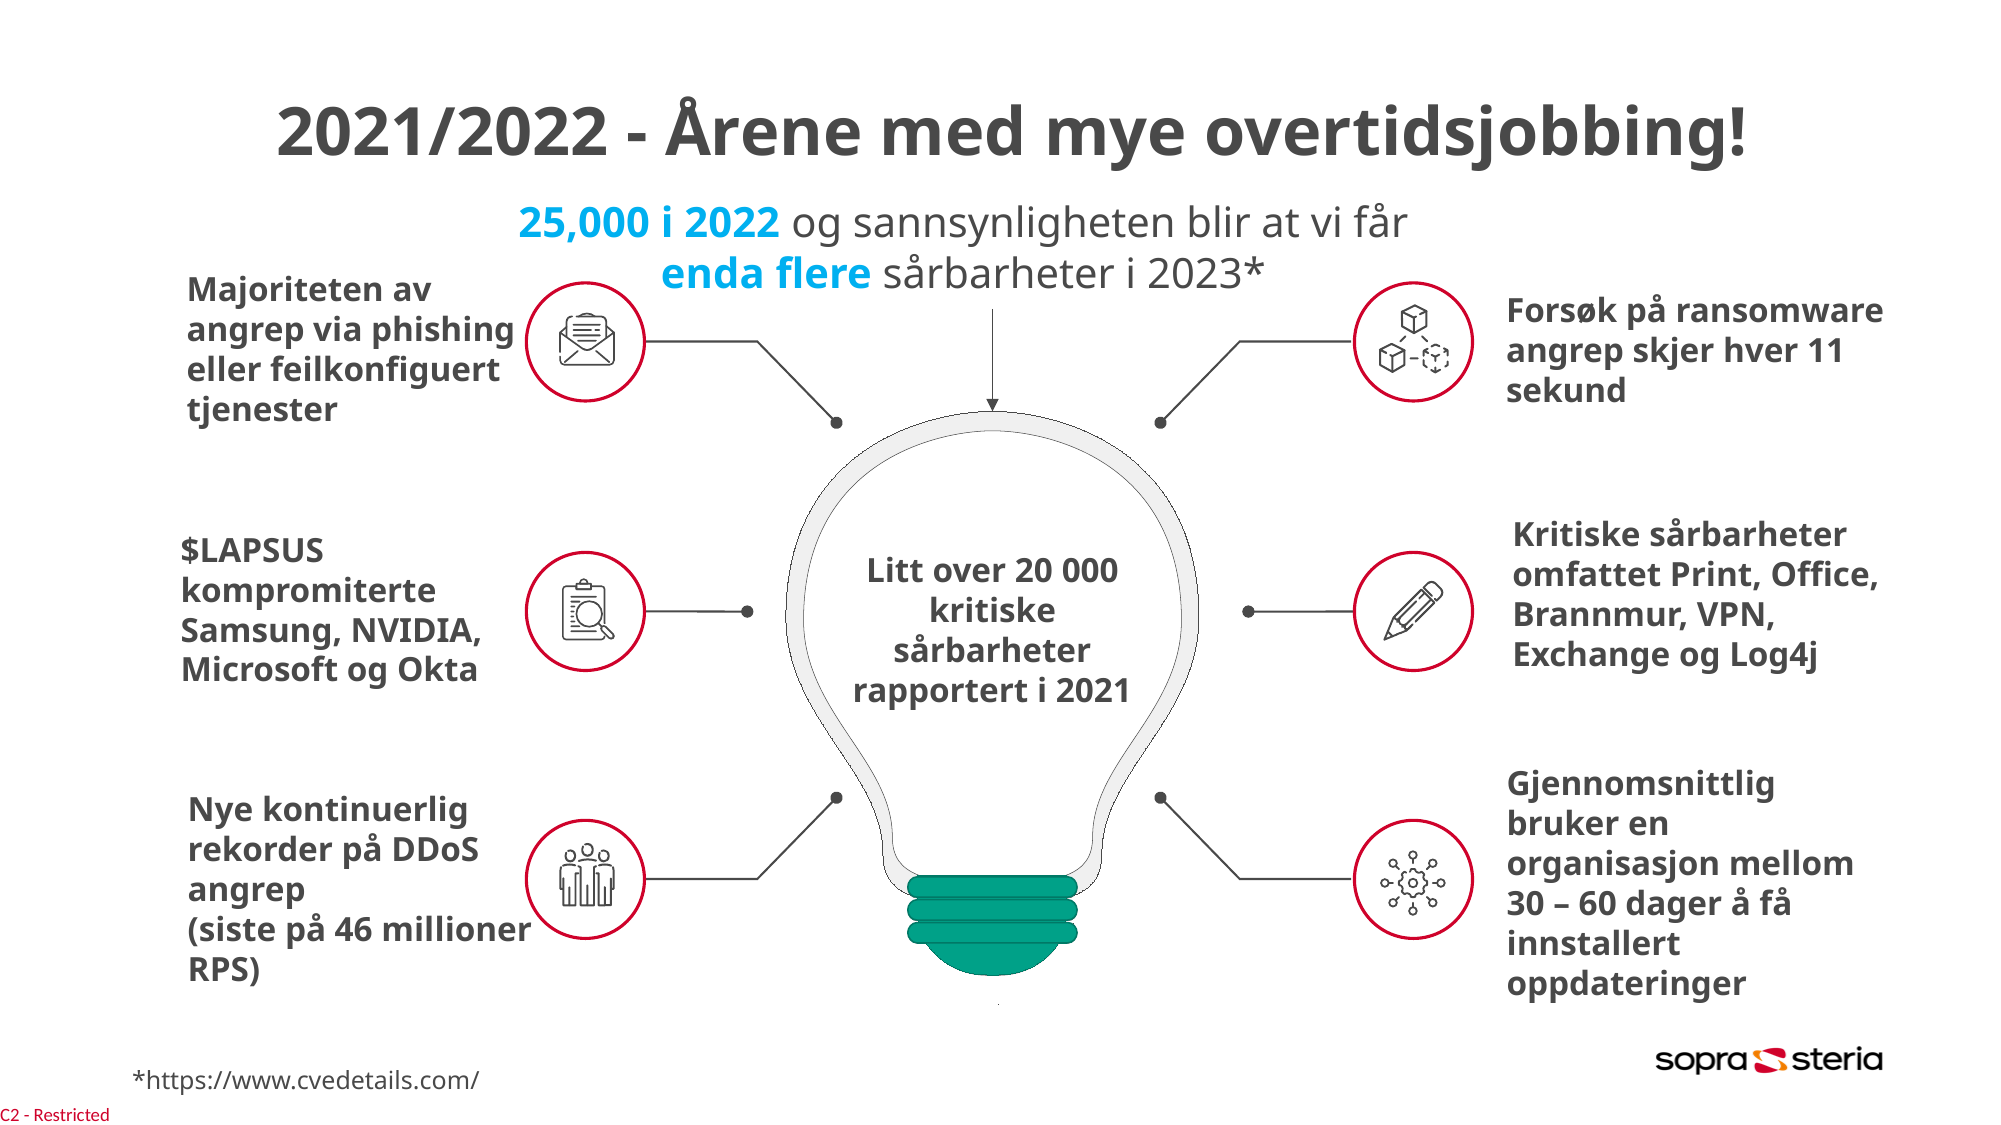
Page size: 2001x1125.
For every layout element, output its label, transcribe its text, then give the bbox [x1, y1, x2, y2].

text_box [559, 311, 615, 366]
text_box Litt over 20 000 kritiske sårbarheter rapportert i 2021 [803, 430, 1182, 875]
text_box [525, 551, 646, 672]
text_box [1362, 293, 1474, 403]
text_box [1353, 551, 1474, 672]
text_box [1154, 791, 1352, 881]
picture [1638, 1028, 1900, 1093]
text_box *https://www.cvedetails.com/ [117, 1057, 1124, 1103]
text_box [1353, 819, 1474, 940]
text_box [907, 875, 1078, 976]
text_box $LAPSUS kompromiterte Samsung, NVIDIA, Microsoft og Okta [180, 528, 565, 706]
text_box [534, 374, 637, 403]
text_box Nye kontinuerlig rekorder på DDoS angrep (siste på 46 millioner RPS) [187, 788, 572, 966]
text_box Gjennomsnittlig bruker en organisasjon mellom 30 – 60 dager å få innstallert oppdateringer [1506, 762, 1891, 981]
text_box Majoriteten av angrep via phishing eller feilkonfiguert tjenester [171, 260, 556, 489]
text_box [1383, 580, 1444, 641]
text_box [1380, 850, 1446, 916]
text_box [646, 791, 843, 881]
text_box Kritiske sårbarheter omfattet Print, Office, Brannmur, VPN, Exchange og Log4j [1512, 512, 1897, 691]
text_box Forsøk på ransomware angrep skjer hver 11 sekund [1506, 289, 1890, 467]
text_box [572, 819, 646, 940]
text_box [1378, 304, 1449, 374]
text_box [785, 411, 1199, 894]
text_box [722, 374, 843, 429]
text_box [562, 578, 616, 641]
text_box 25,000 i 2022 og sannsynligheten blir at vi får enda flere sårbarheter i 2023* [478, 196, 1449, 374]
text_box 2021/2022 - Årene med mye overtidsjobbing! [117, 87, 1925, 169]
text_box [559, 842, 615, 907]
text_box [1154, 374, 1275, 429]
